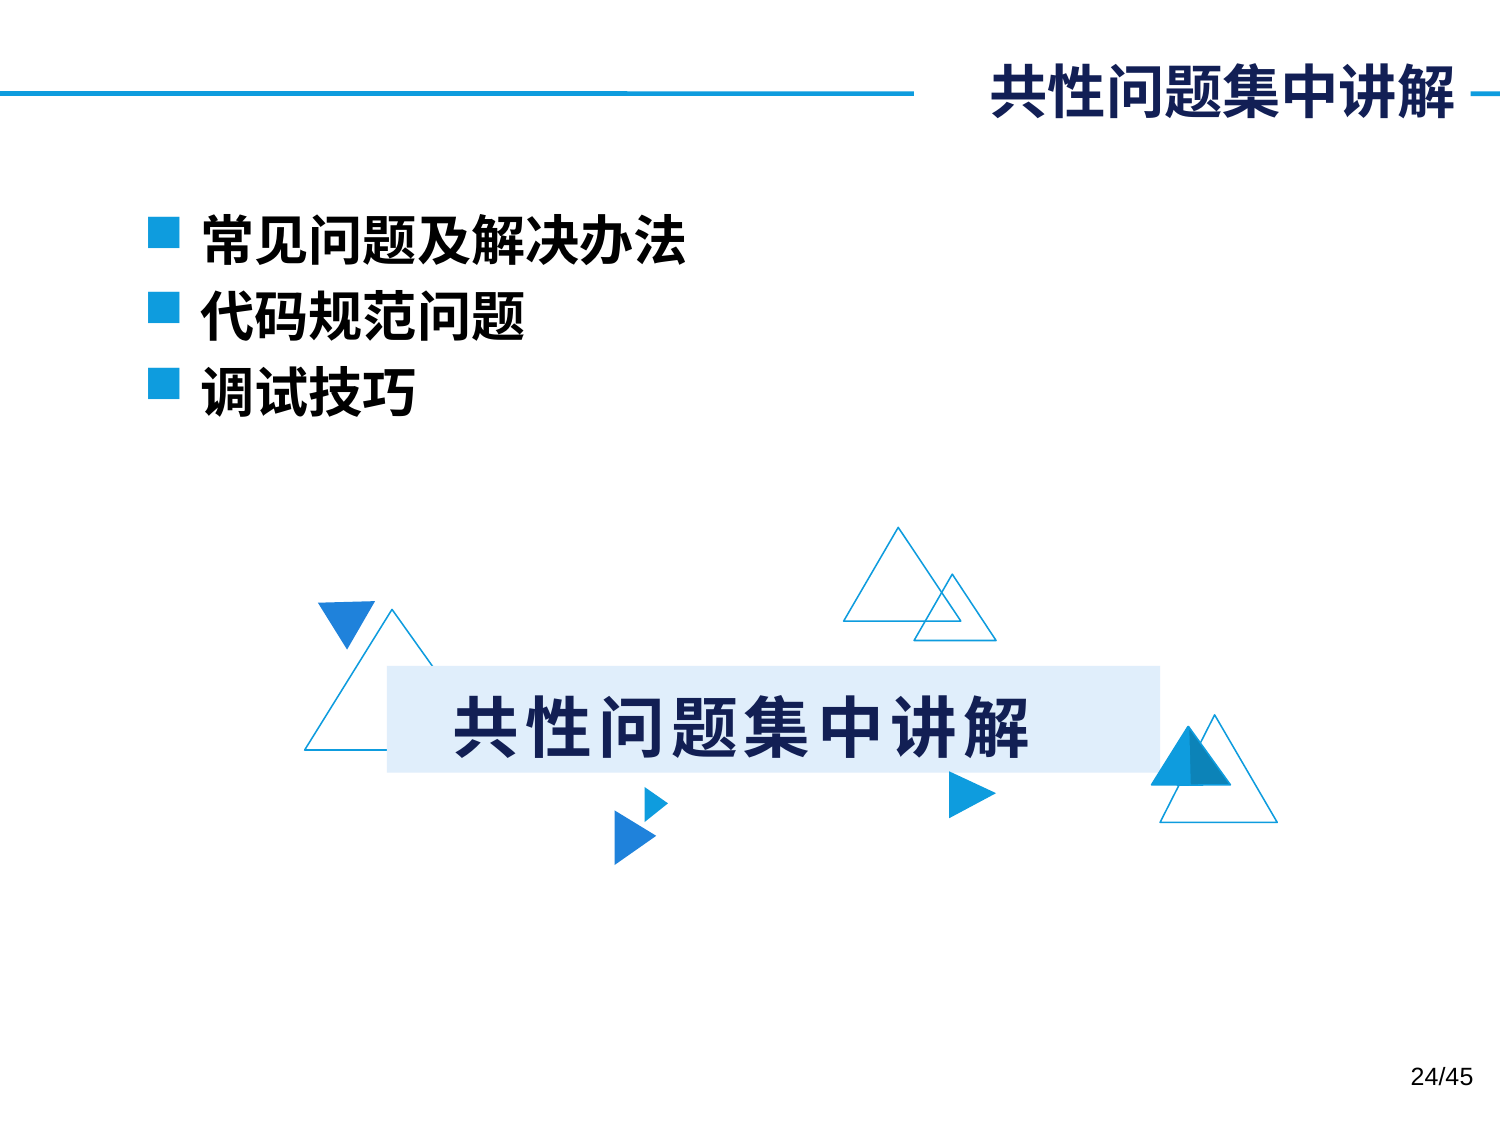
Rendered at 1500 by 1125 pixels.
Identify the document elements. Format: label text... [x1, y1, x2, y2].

list 常见问题及解决办法 代码规范问题 调试技巧 [128, 199, 1383, 1043]
slide_number 24/45 [1138, 1053, 1489, 1114]
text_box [304, 527, 1278, 866]
title 共性问题集中讲解 [914, 46, 1471, 133]
